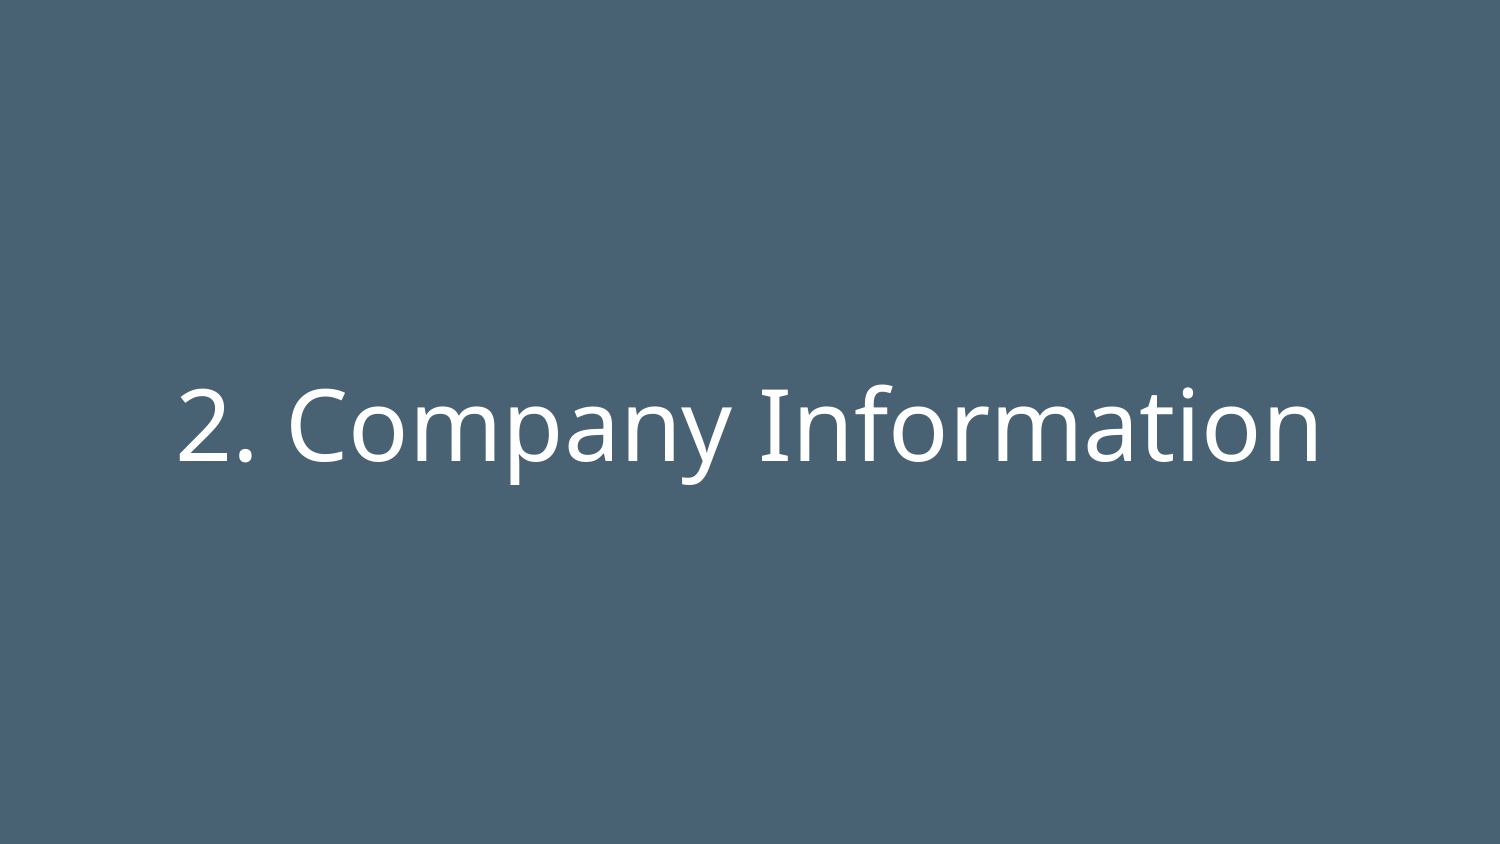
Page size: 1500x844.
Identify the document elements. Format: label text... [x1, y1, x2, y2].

text_box 2. Company Information [123, 253, 1377, 591]
